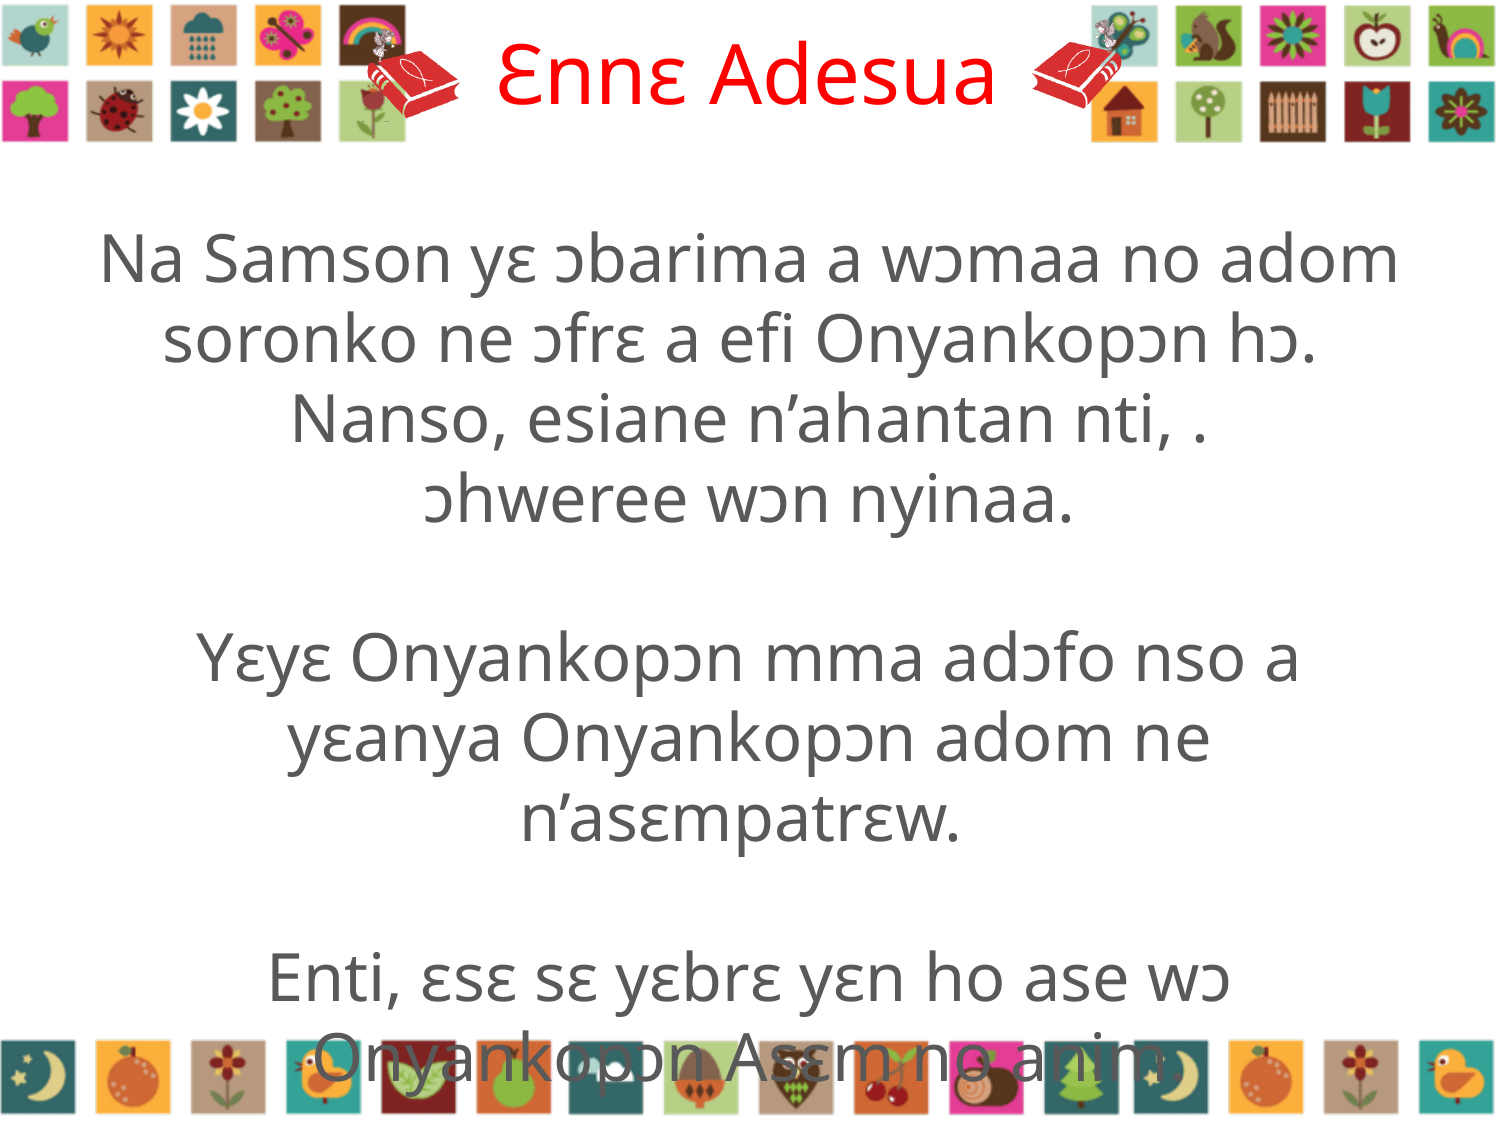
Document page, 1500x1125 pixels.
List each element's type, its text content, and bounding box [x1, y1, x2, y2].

text_box Na Samson yɛ ɔbarima a wɔmaa no adom soronko ne ɔfrɛ a efi Onyankopɔn hɔ. Nanso, esiane n’ahantan nti, . ɔhweree wɔn nyinaa. Yɛyɛ Onyankopɔn mma adɔfo nso a yɛanya Onyankopɔn adom ne n’asɛmpatrɛw. Enti, ɛsɛ sɛ yɛbrɛ yɛn ho ase wɔ Onyankopɔn Asɛm no anim. [76, 208, 1424, 1027]
picture [0, 3, 492, 150]
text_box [0, 1028, 1500, 1118]
picture [999, 3, 1500, 150]
text_box Ɛnnɛ Adesua [489, 13, 1078, 129]
